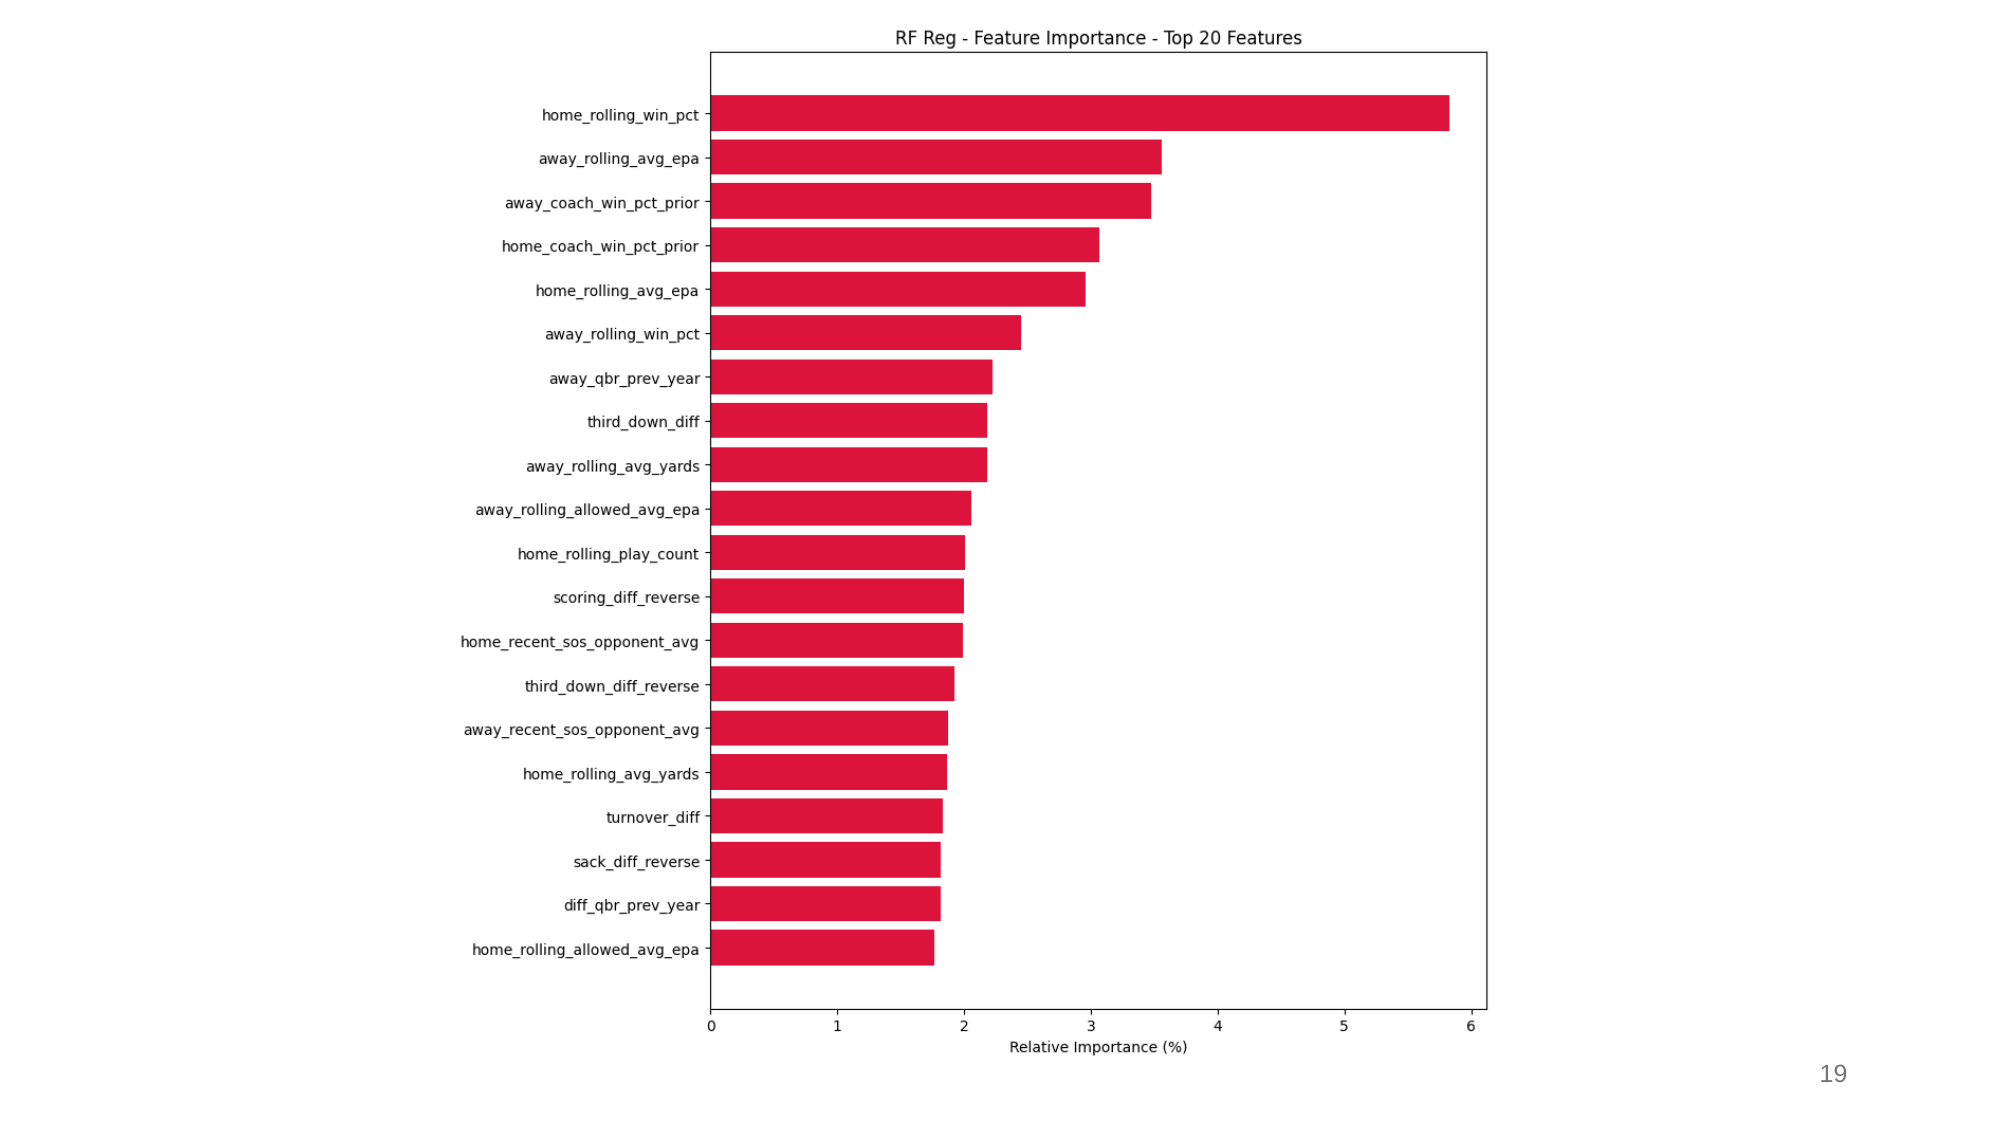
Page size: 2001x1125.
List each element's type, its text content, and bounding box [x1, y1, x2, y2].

picture [450, 19, 1498, 1066]
slide_number ‹#› [1412, 1042, 1863, 1103]
